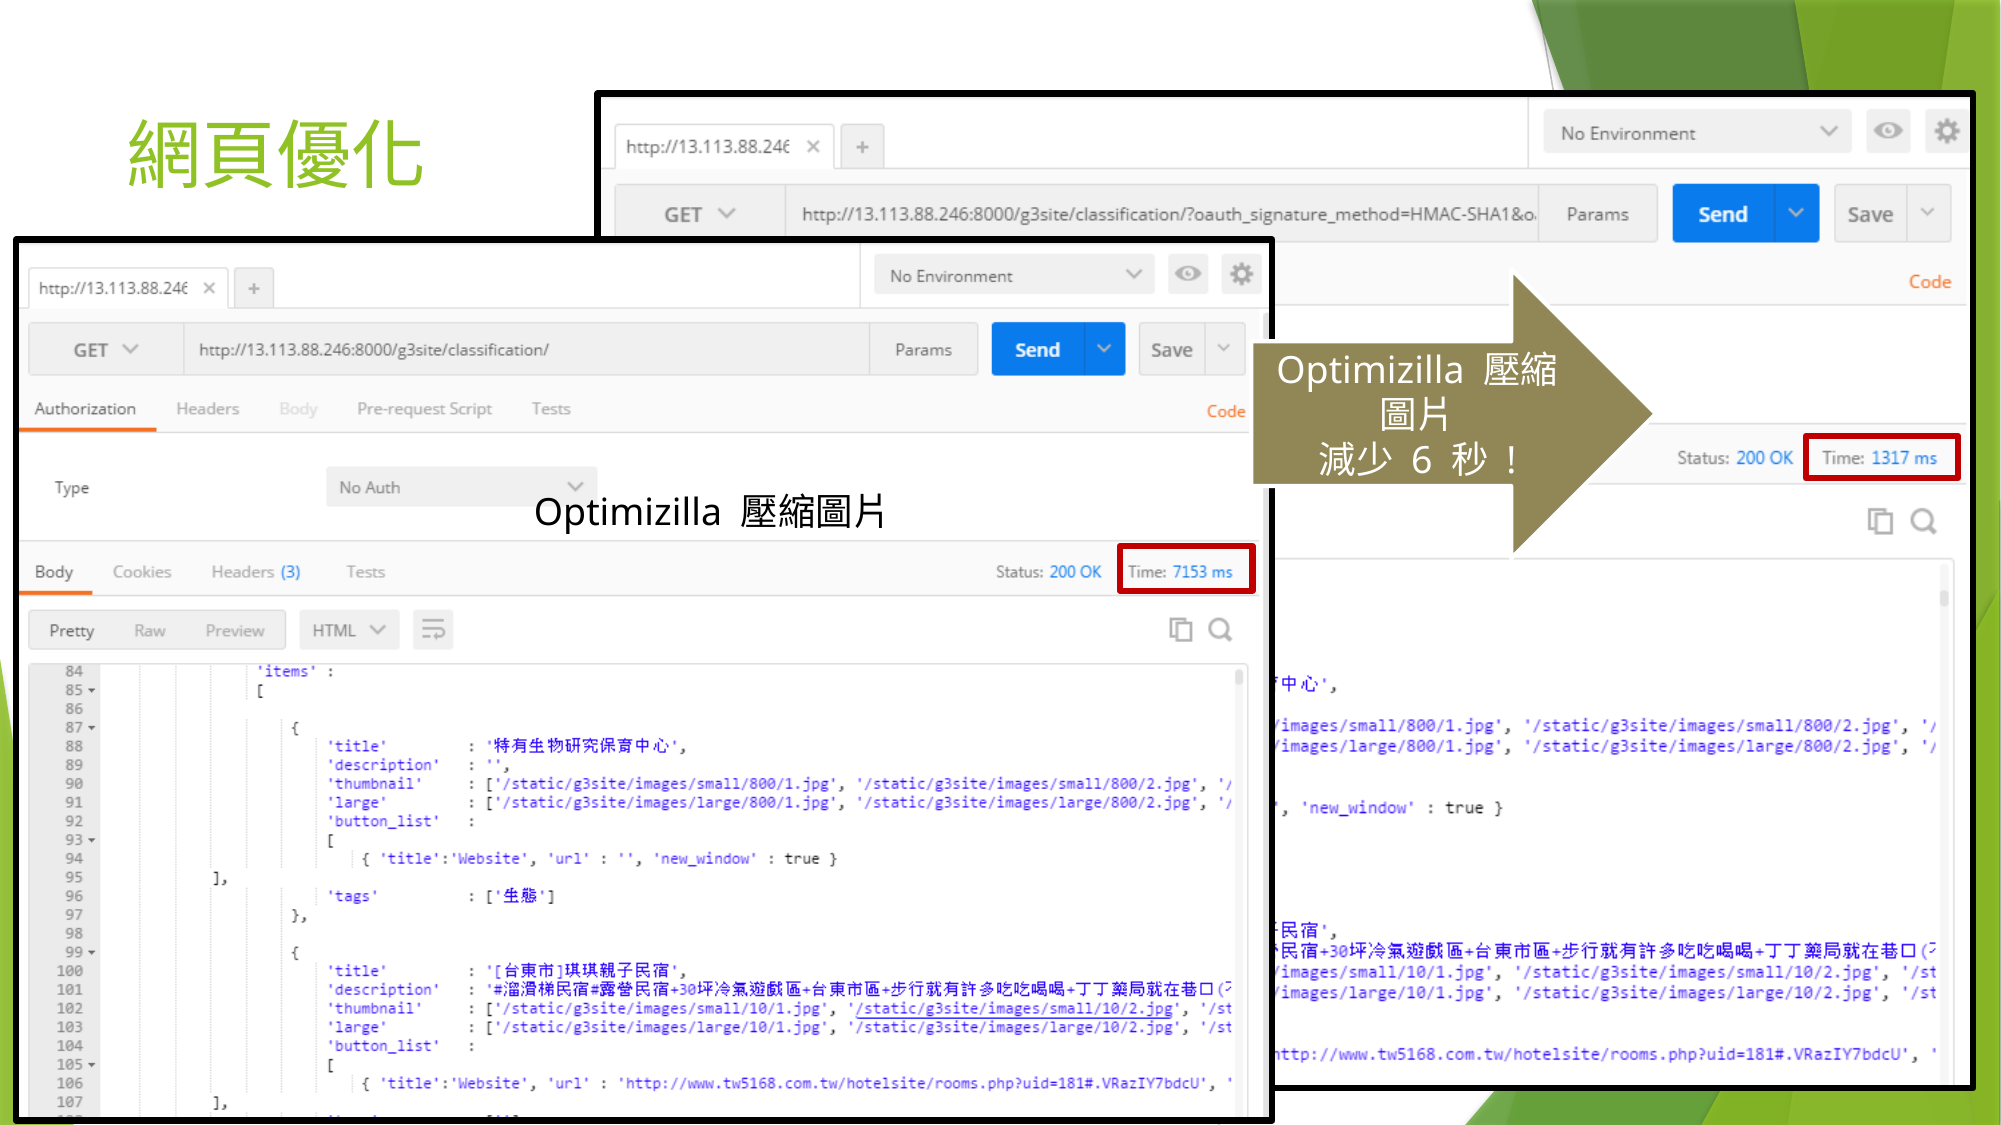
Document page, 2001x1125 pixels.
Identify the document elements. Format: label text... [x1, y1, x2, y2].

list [600, 96, 1971, 1086]
picture [18, 242, 1270, 1118]
title 網頁優化 [111, 99, 597, 236]
